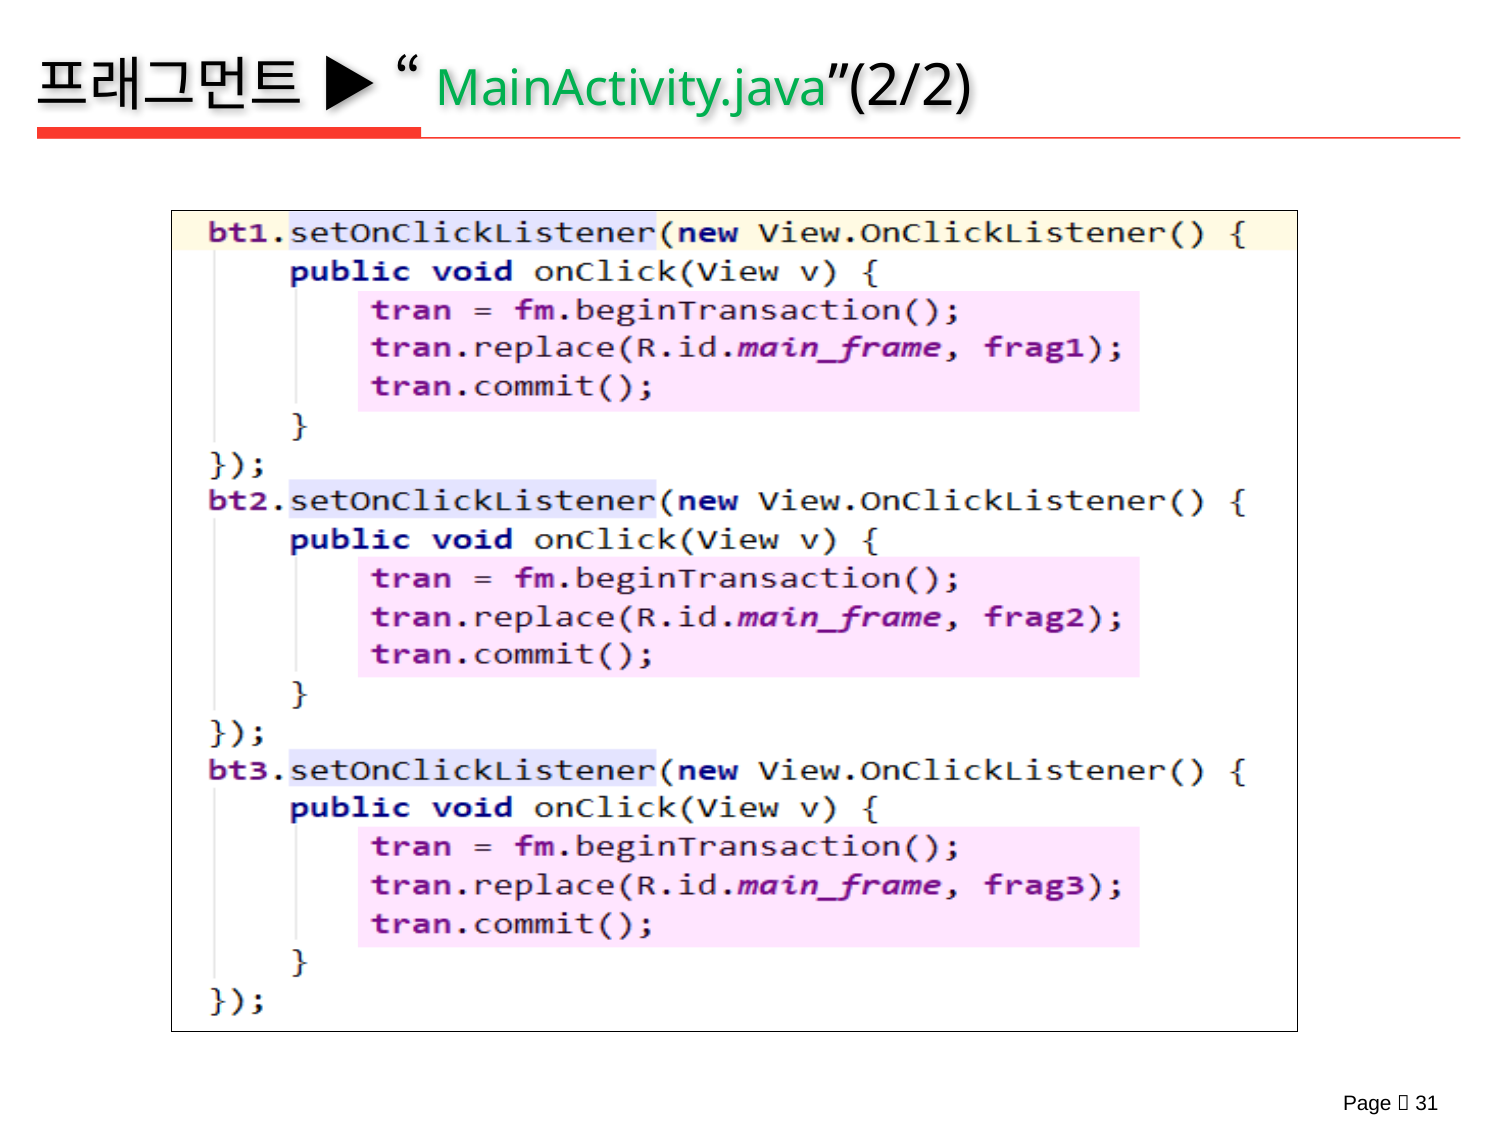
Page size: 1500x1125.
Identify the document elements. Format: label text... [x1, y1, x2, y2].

title 프래그먼트 ▶ “MainActivity.java”(2/2) [35, 47, 1434, 142]
picture [171, 210, 1298, 1032]
